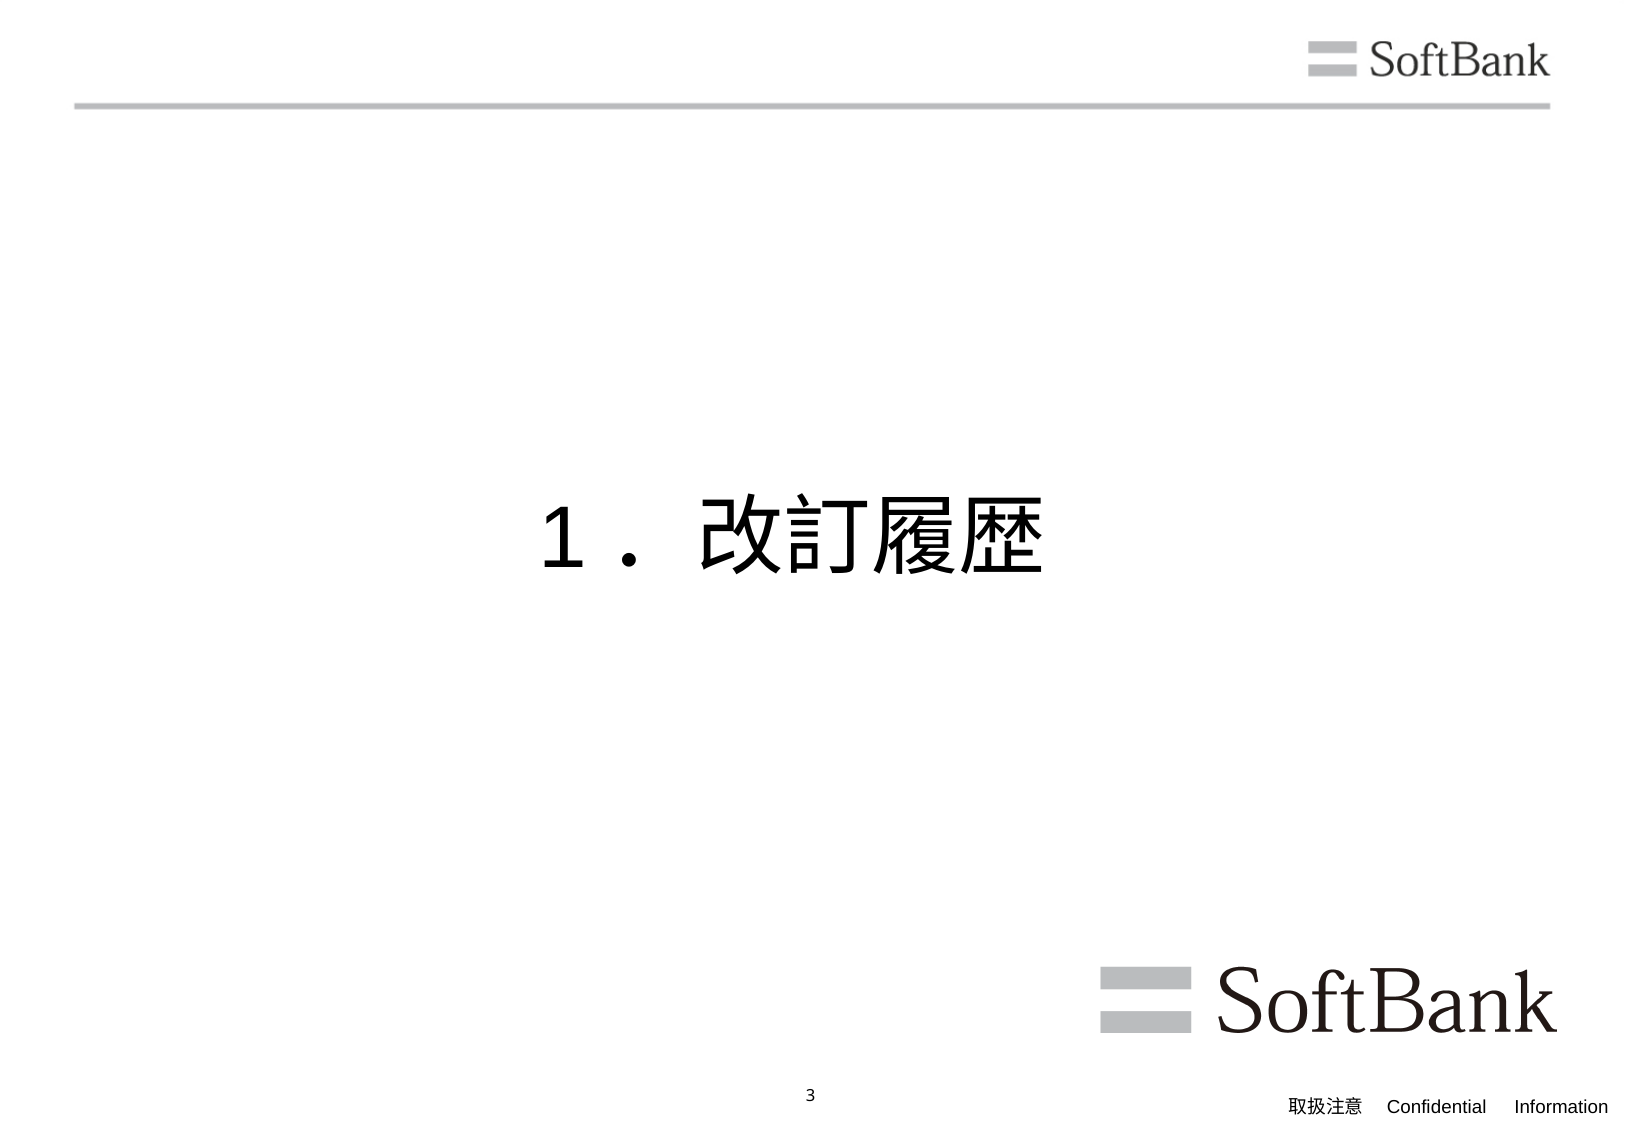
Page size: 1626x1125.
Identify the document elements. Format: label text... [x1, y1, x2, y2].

text_box 1．改訂履歴 [50, 374, 1535, 691]
picture [1100, 966, 1557, 1033]
picture [0, 0, 1625, 151]
